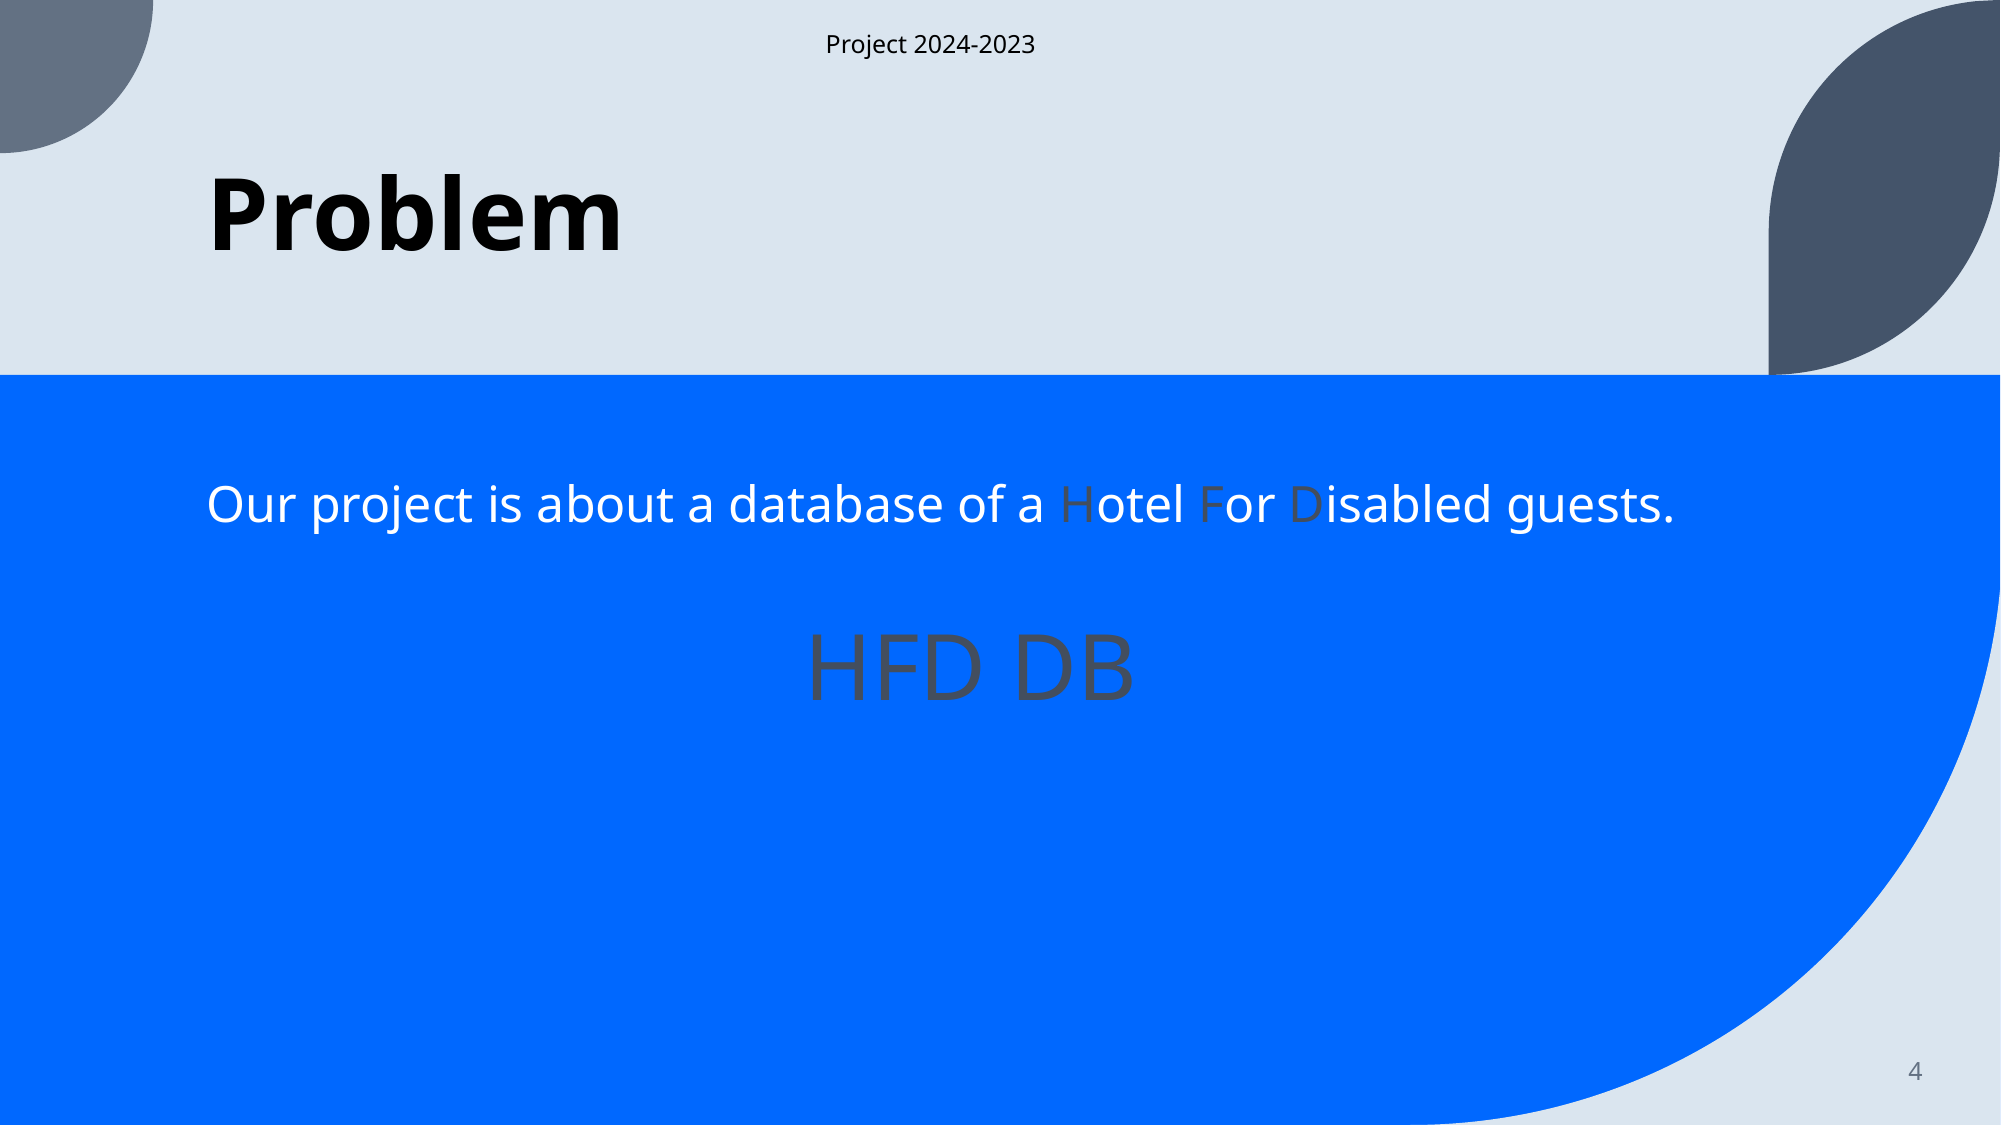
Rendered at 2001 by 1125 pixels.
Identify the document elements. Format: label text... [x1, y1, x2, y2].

slide_number 4 [1674, 1042, 1938, 1103]
list Our project is about a database of a Hotel For Disabled guests. HFD DB [191, 435, 1796, 999]
footer Project 2024-2023 [593, 13, 1269, 73]
title Problem [191, 62, 1796, 280]
